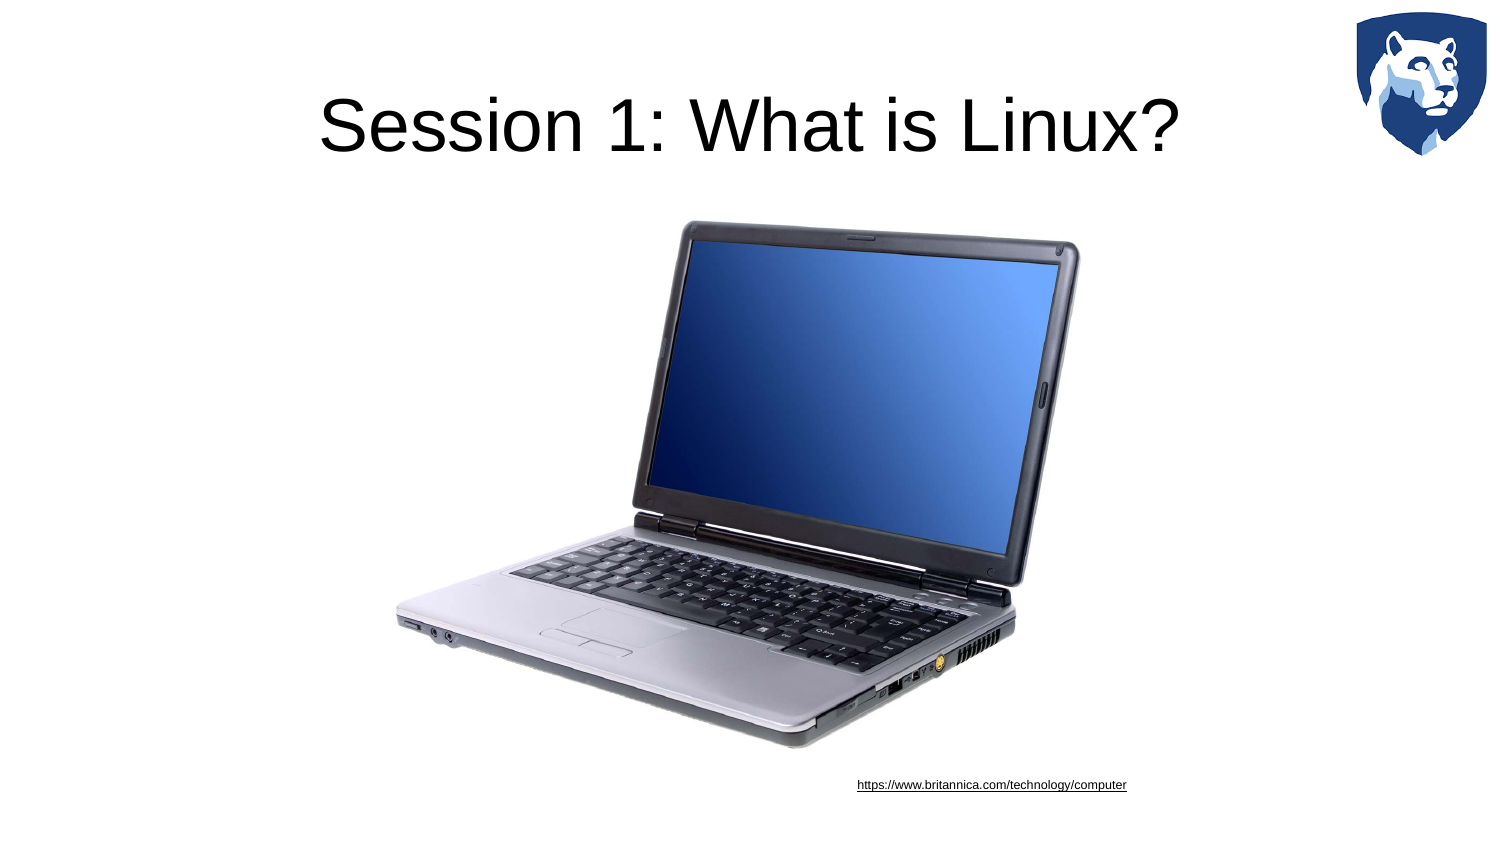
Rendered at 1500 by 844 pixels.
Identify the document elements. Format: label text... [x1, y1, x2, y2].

picture [327, 190, 1173, 771]
text_box https://www.britannica.com/technology/computer [842, 778, 1161, 800]
title Session 1: What is Linux? [51, 52, 1449, 191]
picture [1347, 0, 1500, 174]
